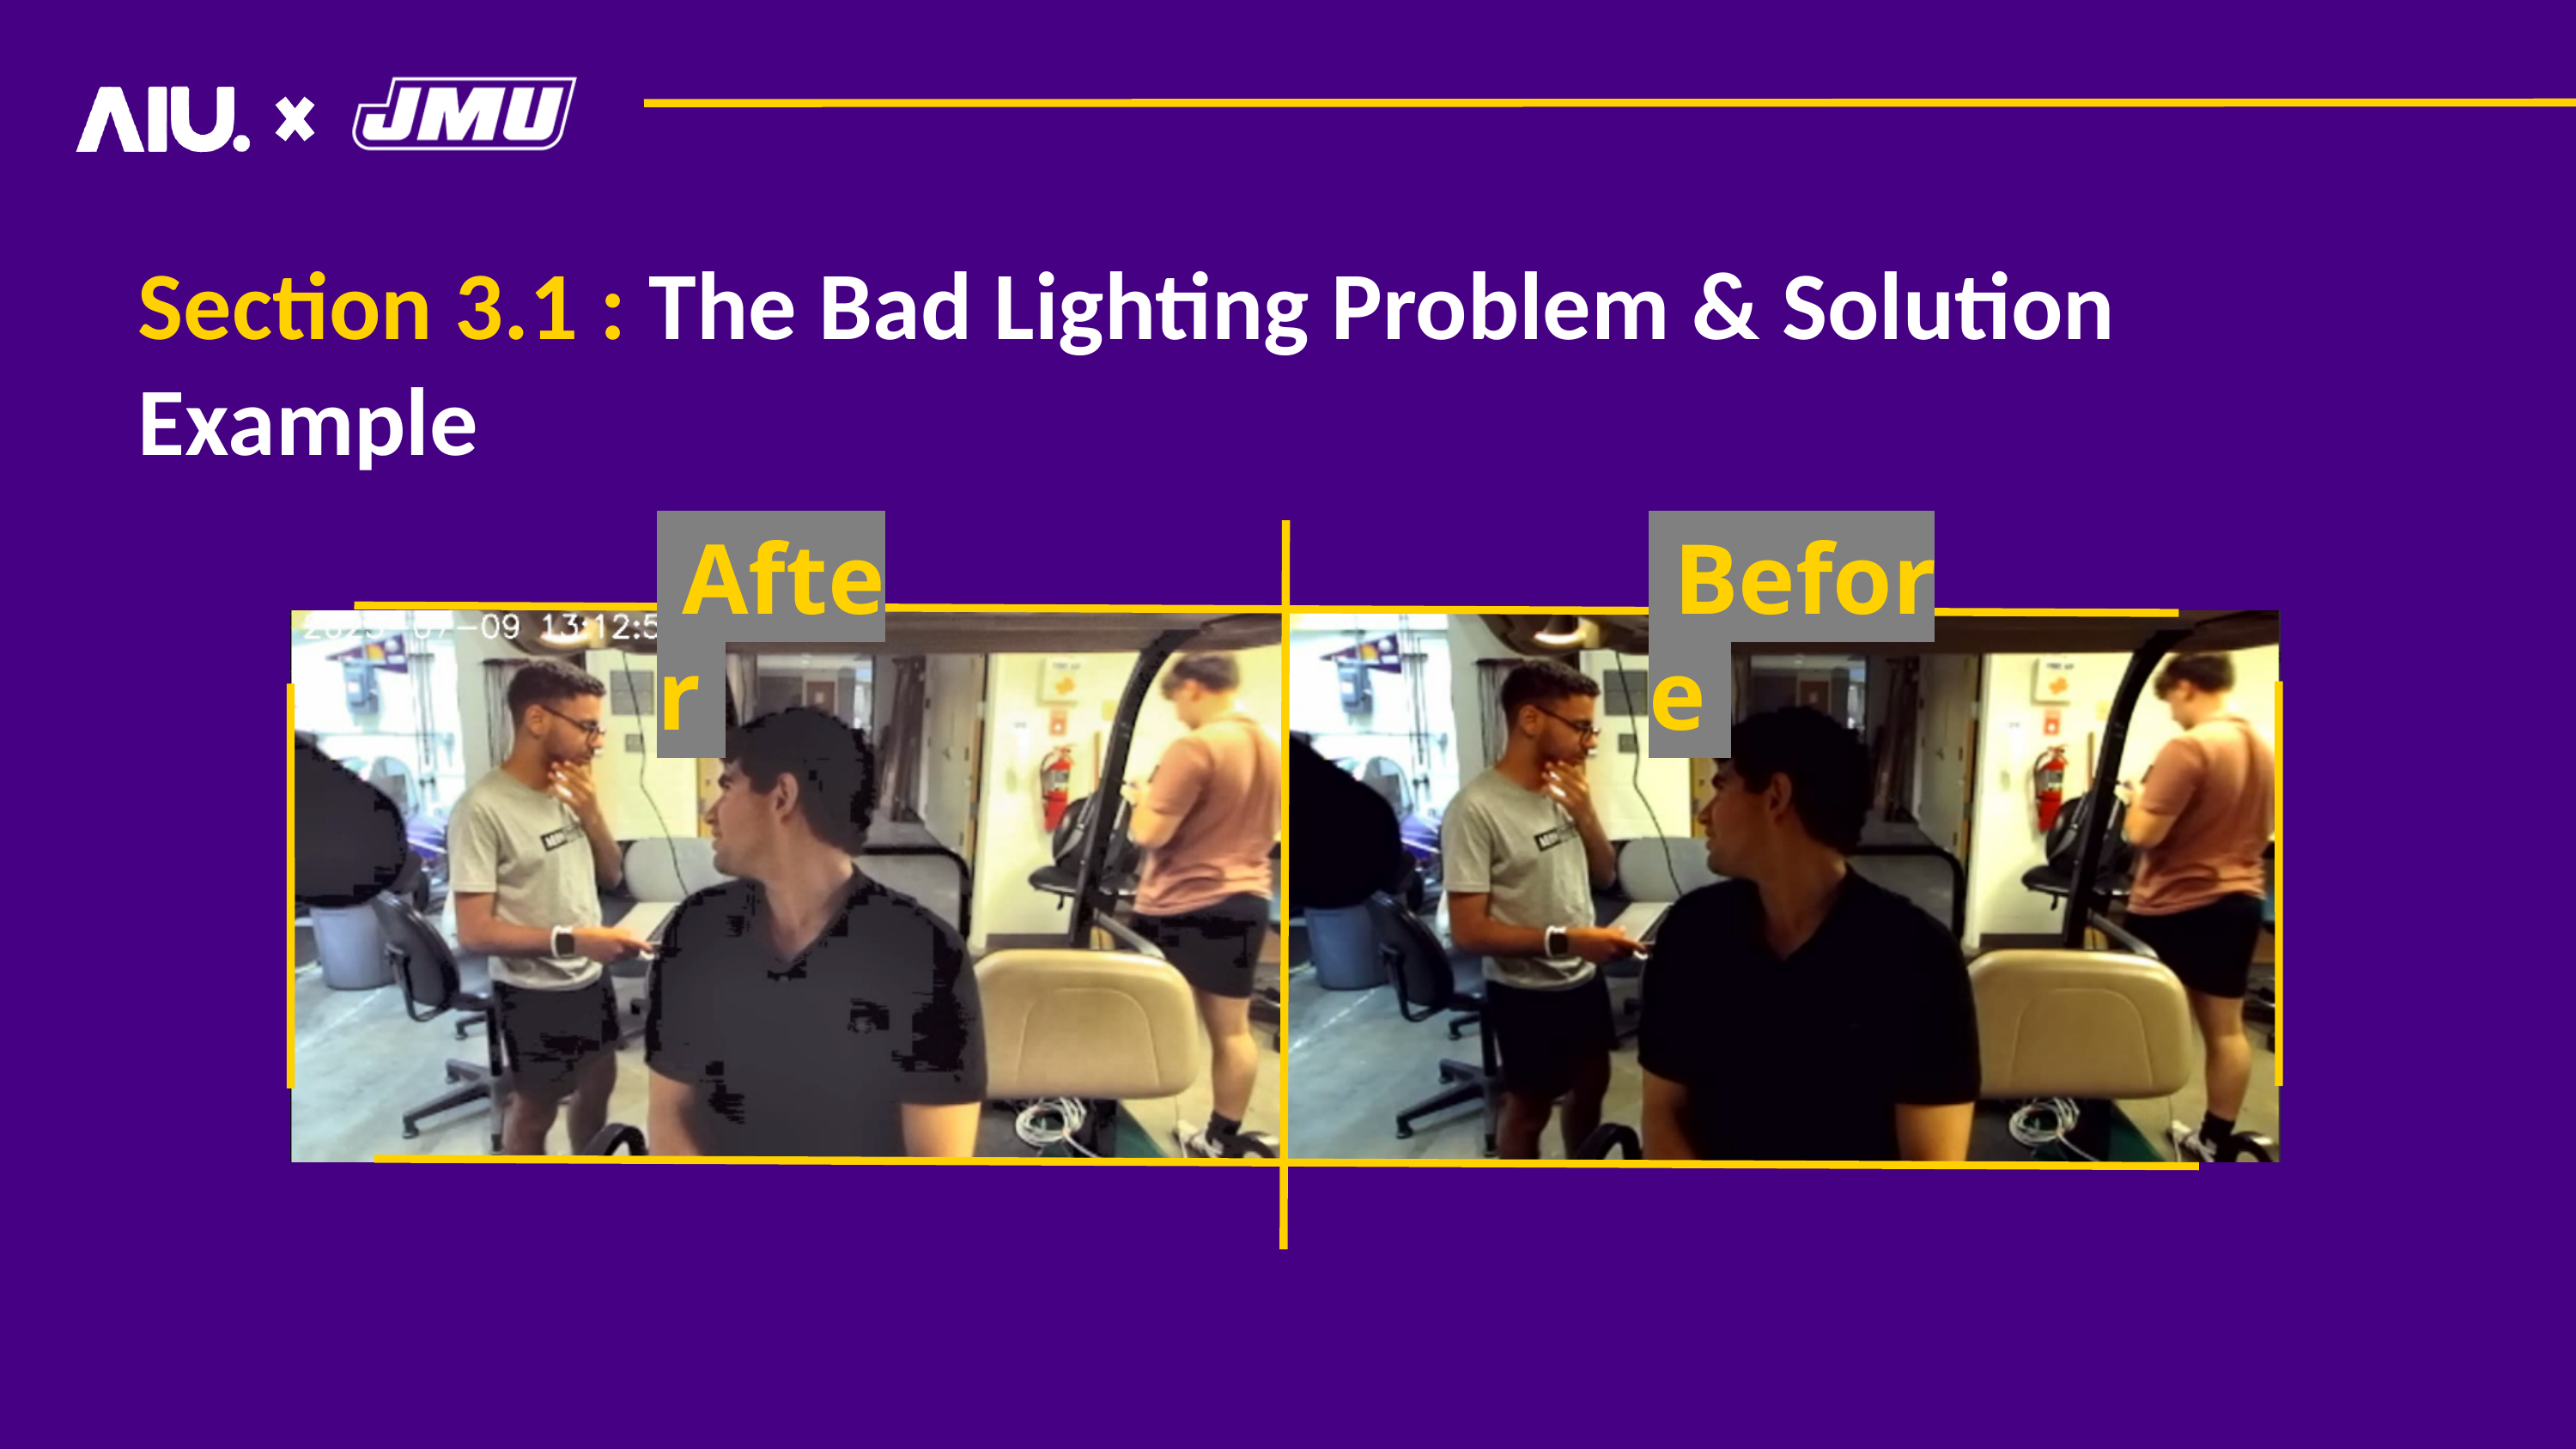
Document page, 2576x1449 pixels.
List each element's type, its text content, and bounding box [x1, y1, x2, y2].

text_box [353, 604, 1283, 614]
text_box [1287, 1158, 2200, 1167]
text_box Before [1636, 511, 1972, 604]
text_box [1283, 519, 1287, 1250]
text_box Section 3.1 : The Bad Lighting Problem & Solution Example [76, 242, 2281, 475]
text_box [1287, 604, 2179, 614]
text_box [75, 58, 593, 164]
picture [289, 610, 1283, 1162]
text_box After [643, 511, 908, 604]
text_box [374, 1158, 1283, 1167]
picture [1287, 610, 2281, 1162]
